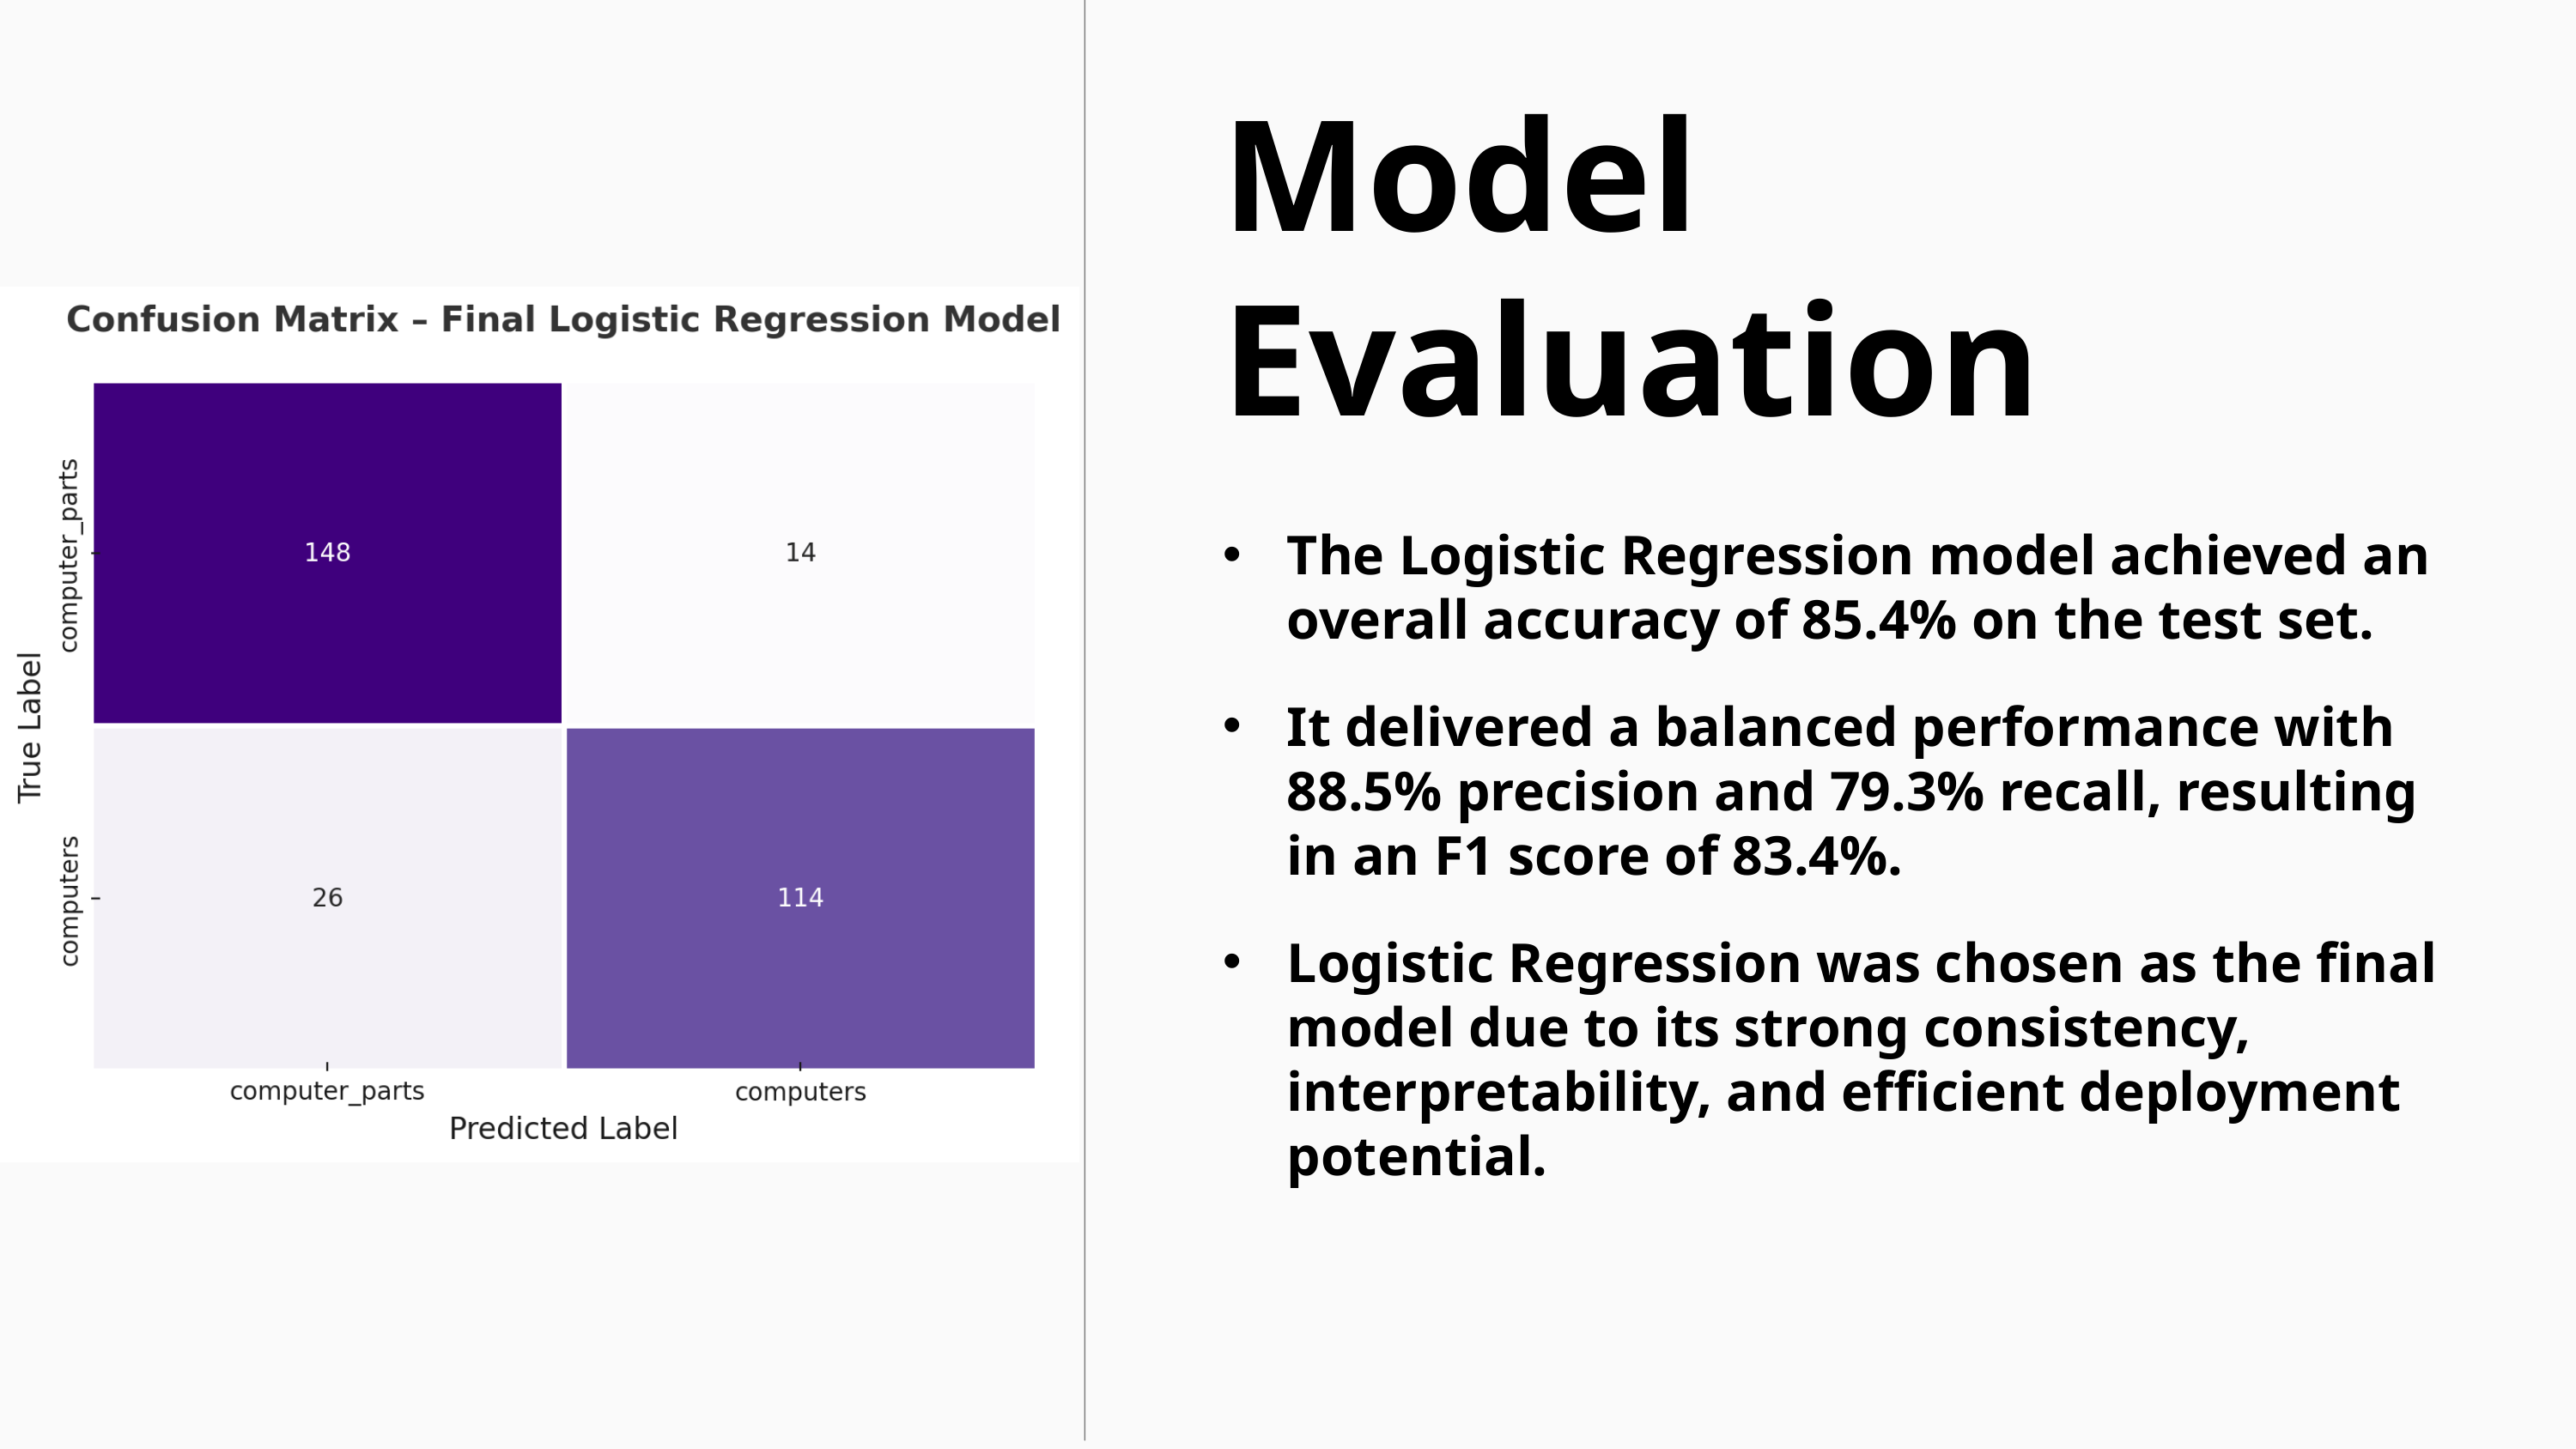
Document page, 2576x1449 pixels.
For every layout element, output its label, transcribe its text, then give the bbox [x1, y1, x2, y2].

text_box Model Evaluation [1222, 77, 2430, 447]
picture [0, 287, 1079, 1162]
text_box The Logistic Regression model achieved an overall accuracy of 85.4% on the test set. It delivered a balanced performance with 88.5% precision and 79.3% recall, resulting in an F1 score of 83.4%. Logistic Regression was chosen as the final model due to its strong consistency, interpretability, and efficient deployment potential. [1222, 520, 2473, 1401]
